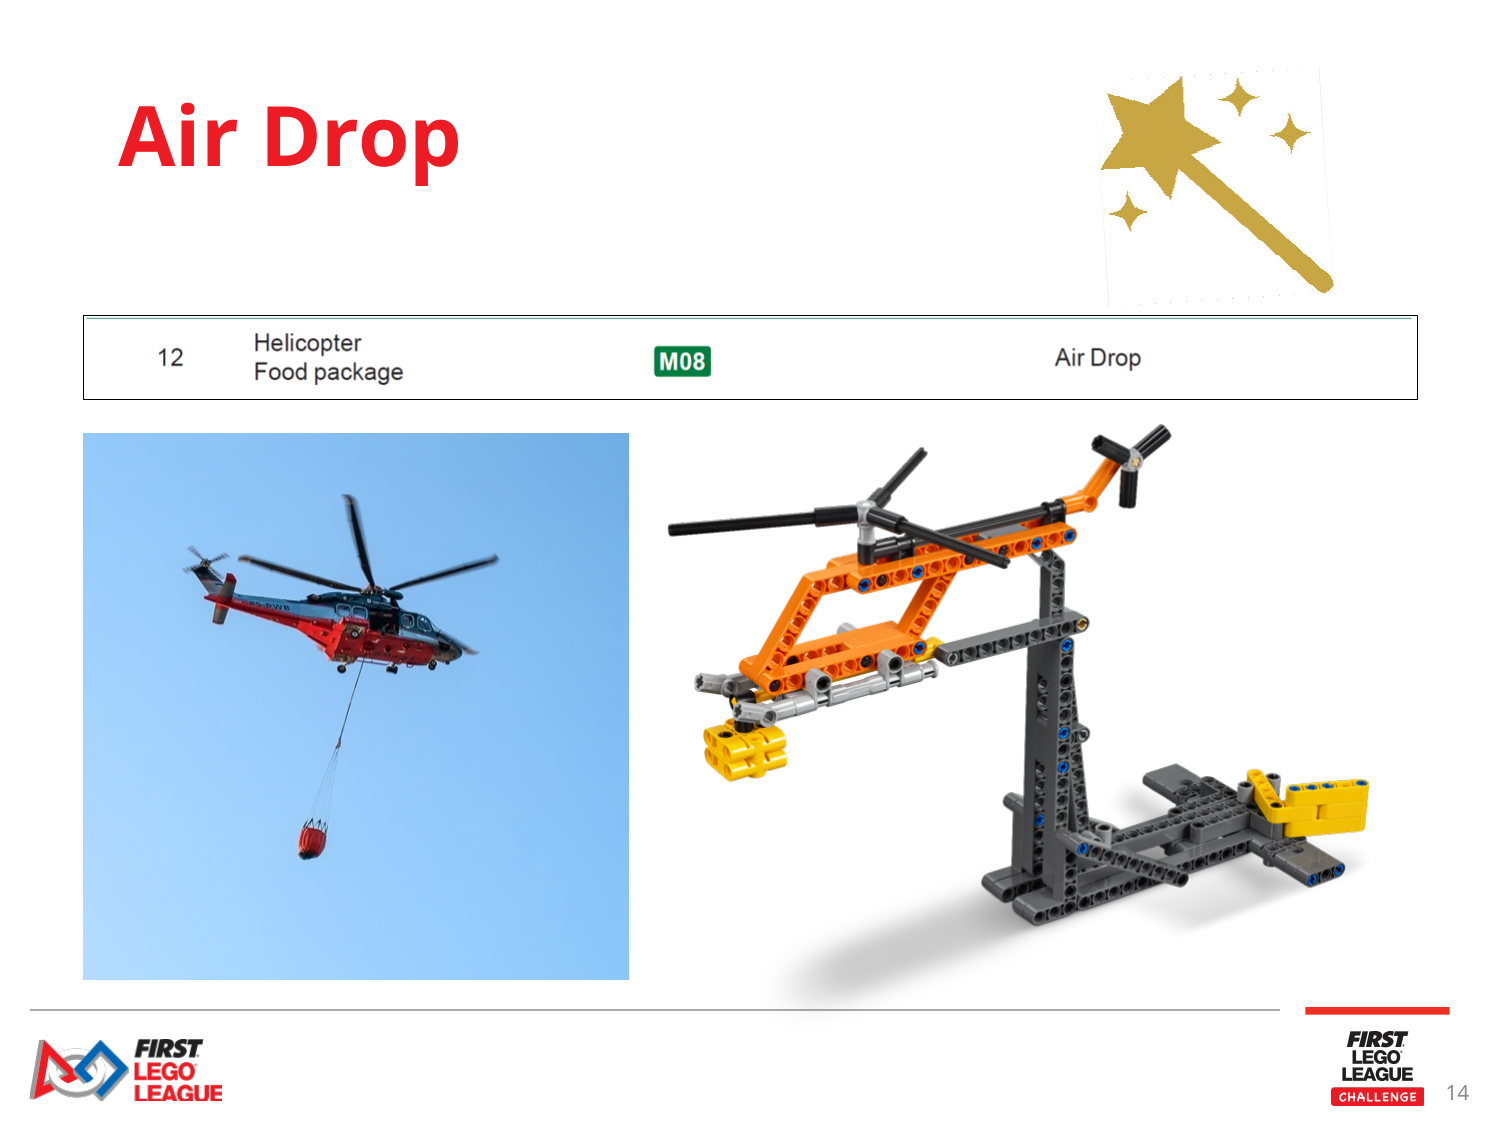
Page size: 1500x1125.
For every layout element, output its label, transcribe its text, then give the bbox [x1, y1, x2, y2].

picture [1101, 74, 1327, 300]
slide_number 14 [1425, 1076, 1484, 1111]
title Air Drop [103, 59, 1397, 219]
picture [82, 301, 1426, 1063]
